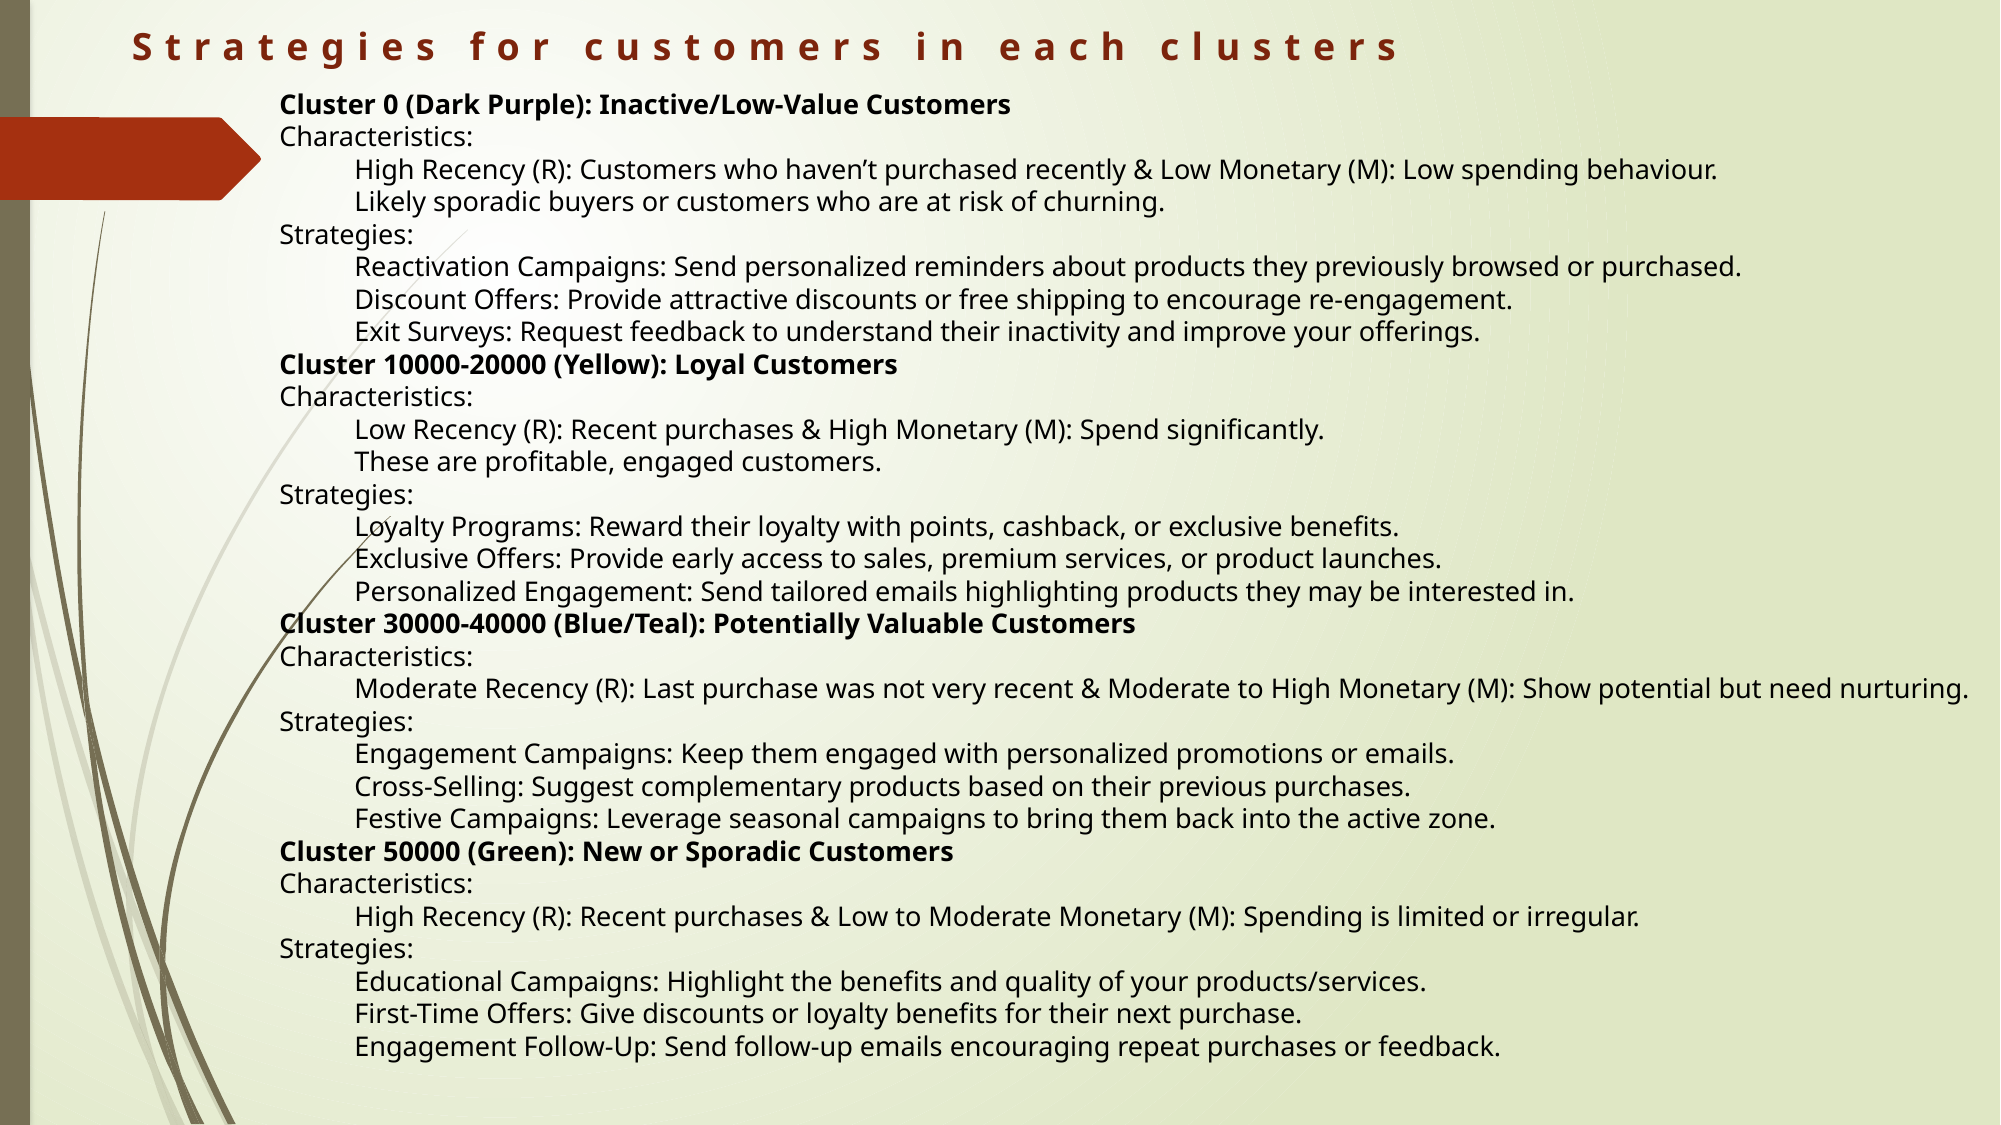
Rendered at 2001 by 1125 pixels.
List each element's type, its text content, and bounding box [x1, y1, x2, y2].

text_box Strategies for customers in each clusters [117, 15, 1930, 76]
text_box Cluster 0 (Dark Purple): Inactive/Low-Value Customers Characteristics: High Recency (R): Customers who haven’t purchased recently & Low Monetary (M): Low spending behaviour. Likely sporadic buyers or customers who are at risk of churning. Strategies: Reactivation Campaigns: Send personalized reminders about products they previously browsed or purchased. Discount Offers: Provide attractive discounts or free shipping to encourage re-engagement. Exit Surveys: Request feedback to understand their inactivity and improve your offerings. Cluster 10000-20000 (Yellow): Loyal Customers Characteristics: Low Recency (R): Recent purchases & High Monetary (M): Spend significantly. These are profitable, engaged customers. Strategies: Loyalty Programs: Reward their loyalty with points, cashback, or exclusive benefits. Exclusive Offers: Provide early access to sales, premium services, or product launches. Personalized Engagement: Send tailored emails highlighting products they may be interested in. Cluster 30000-40000 (Blue/Teal): Potentially Valuable Customers Characteristics: Moderate Recency (R): Last purchase was not very recent & Moderate to High Monetary (M): Show potential but need nurturing. Strategies: Engagement Campaigns: Keep them engaged with personalized promotions or emails. Cross-Selling: Suggest complementary products based on their previous purchases. Festive Campaigns: Leverage seasonal campaigns to bring them back into the active zone. Cluster 50000 (Green): New or Sporadic Customers Characteristics: High Recency (R): Recent purchases & Low to Moderate Monetary (M): Spending is limited or irregular. Strategies: Educational Campaigns: Highlight the benefits and quality of your products/services. First-Time Offers: Give discounts or loyalty benefits for their next purchase. Engagement Follow-Up: Send follow-up emails encouraging repeat purchases or feedback. [264, 79, 2000, 1069]
